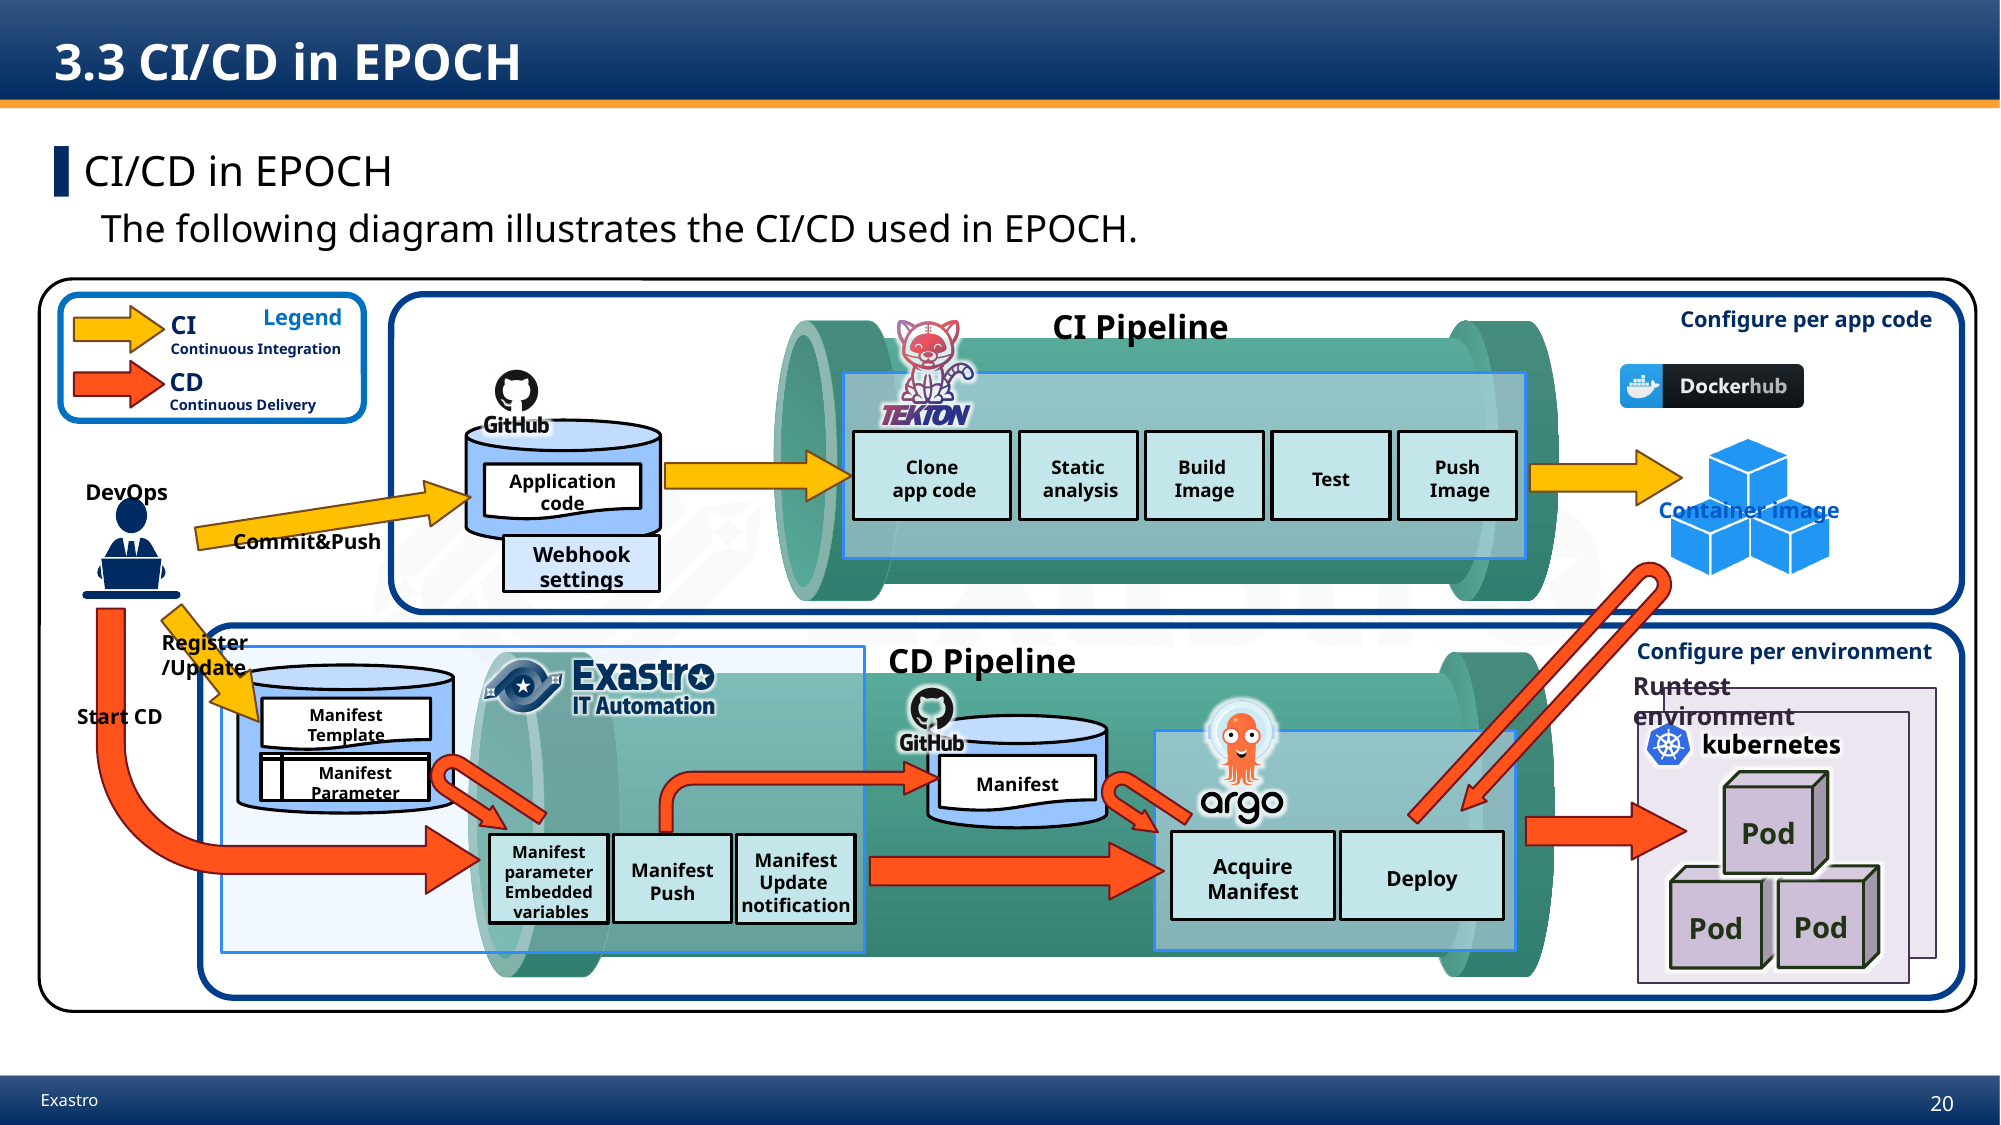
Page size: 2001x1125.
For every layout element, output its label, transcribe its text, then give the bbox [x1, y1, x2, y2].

text_box Manifest Template [262, 698, 431, 750]
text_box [773, 320, 1560, 602]
text_box Upload Manifest template [264, 665, 454, 689]
list CI/CD in EPOCH The following diagram illustrates the CI/CD used in EPOCH. [39, 137, 1961, 305]
text_box Start CD [62, 696, 178, 737]
text_box [1560, 802, 1687, 860]
text_box [1564, 450, 1683, 506]
picture [0, 0, 2000, 1125]
text_box Webhook settings [503, 535, 660, 592]
text_box [209, 687, 259, 722]
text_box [468, 651, 1556, 978]
text_box [39, 278, 1976, 1012]
title 3.3 CI/CD in EPOCH [39, 18, 1961, 96]
text_box Manifest Parameter [261, 753, 429, 801]
text_box Configure per environment [1594, 630, 1948, 672]
text_box Commit&Push [218, 521, 397, 561]
text_box [161, 604, 196, 622]
text_box Register /Update [146, 622, 264, 687]
list CI/CD in EPOCH The following diagram illustrates the CI/CD used in EPOCH. [39, 986, 1961, 1071]
text_box [431, 754, 463, 809]
text_box [237, 665, 454, 814]
text_box Configure per app code [1544, 298, 1948, 340]
